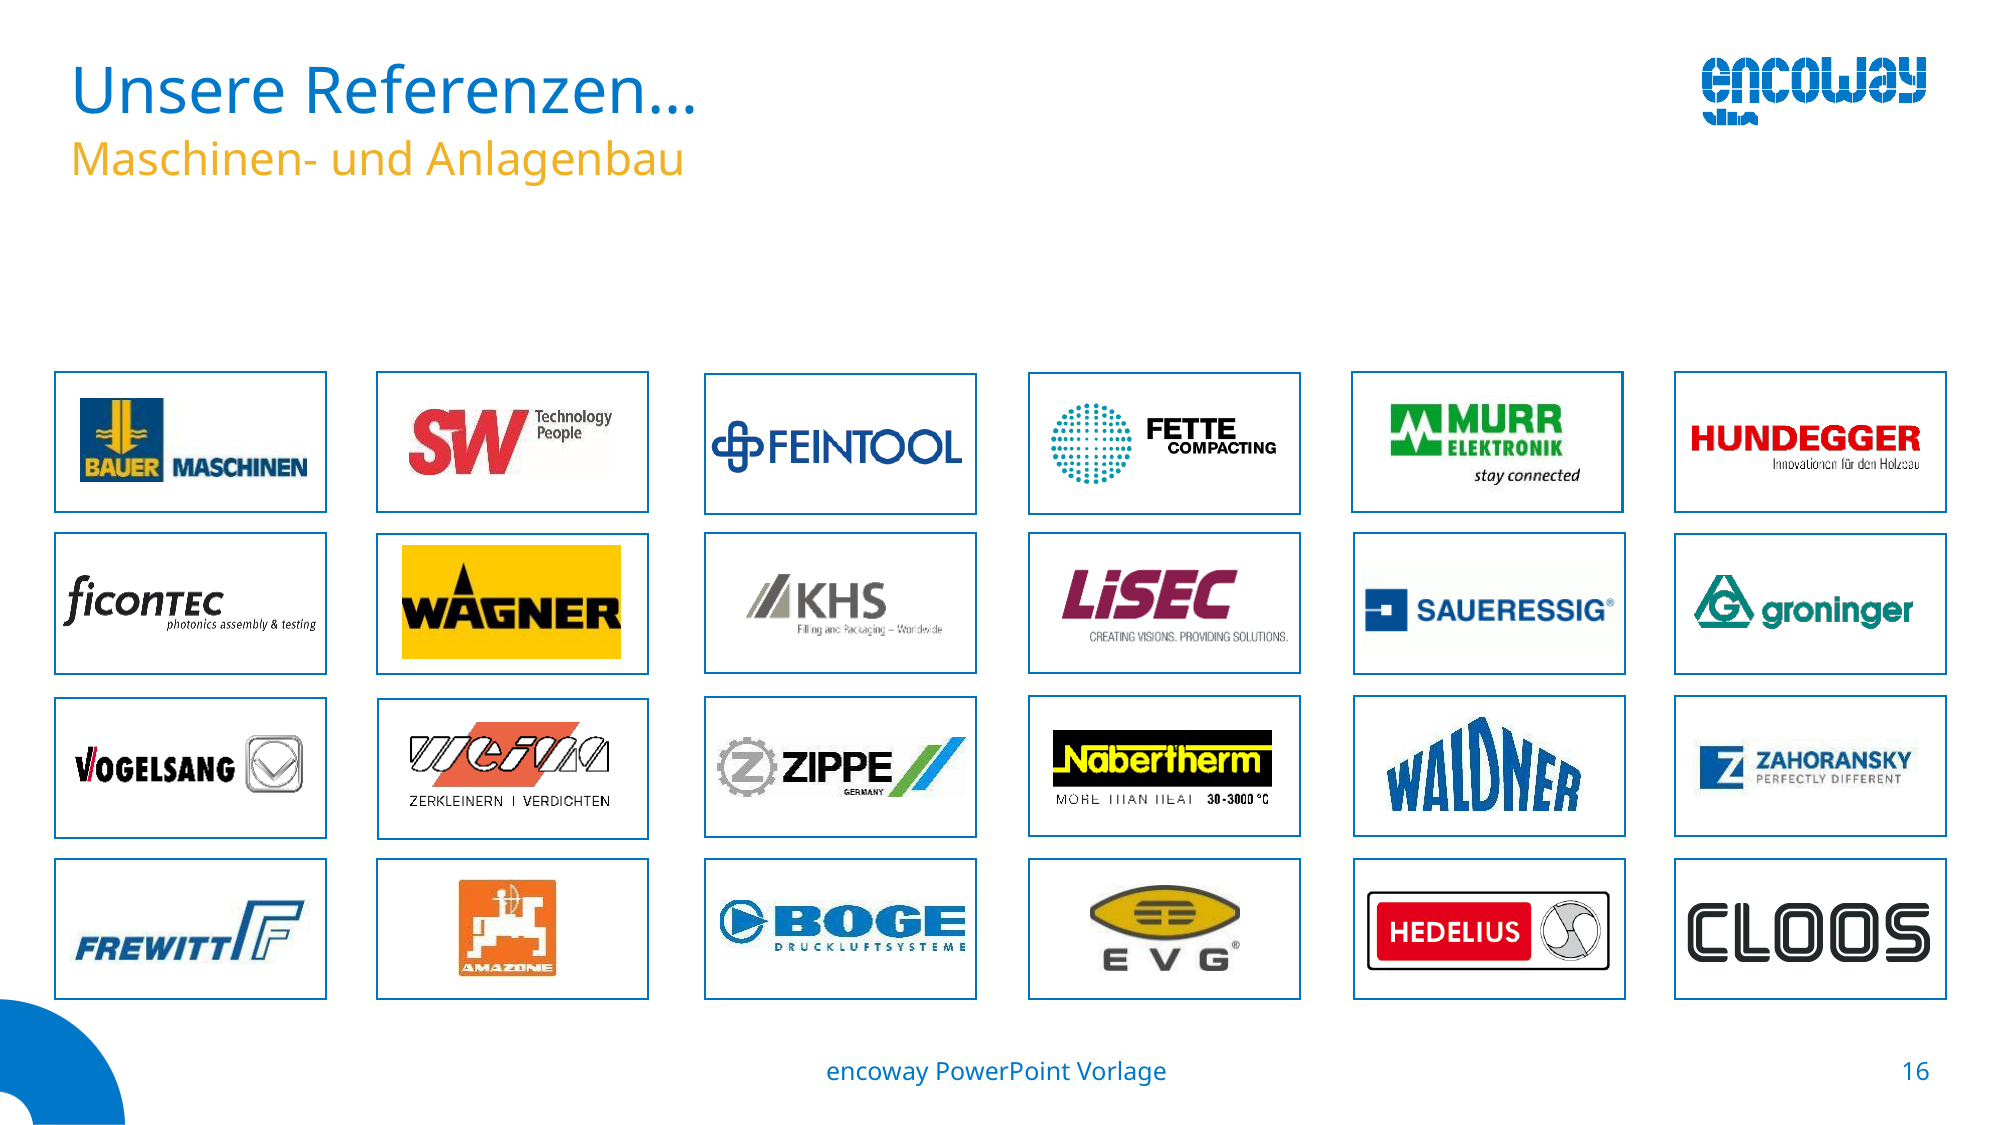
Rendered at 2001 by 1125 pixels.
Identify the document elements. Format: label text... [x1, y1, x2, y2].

picture [1353, 859, 1625, 1001]
title Unsere Referenzen… [55, 50, 1045, 128]
picture [403, 722, 615, 812]
picture [711, 416, 966, 477]
picture [1692, 739, 1918, 796]
picture [402, 545, 621, 659]
picture [69, 711, 309, 817]
picture [716, 737, 966, 797]
picture [1049, 551, 1294, 660]
picture [58, 883, 311, 983]
picture [58, 572, 316, 635]
footer encoway PowerPoint Vorlage [662, 1042, 1338, 1103]
picture [726, 544, 961, 666]
picture [1689, 425, 1924, 469]
picture [458, 877, 557, 978]
picture [1390, 395, 1581, 494]
slide_number 15 [1495, 1042, 1945, 1103]
picture [1385, 717, 1585, 816]
picture [1049, 398, 1284, 493]
picture [1683, 858, 1955, 999]
picture [1082, 881, 1250, 980]
picture [720, 900, 967, 953]
picture [1051, 730, 1278, 812]
picture [1361, 566, 1623, 653]
picture [69, 398, 311, 482]
picture [406, 407, 615, 477]
list Maschinen- und Anlagenbau [55, 128, 1665, 202]
picture [1702, 57, 1926, 127]
picture [0, 999, 125, 1125]
picture [1692, 573, 1918, 633]
